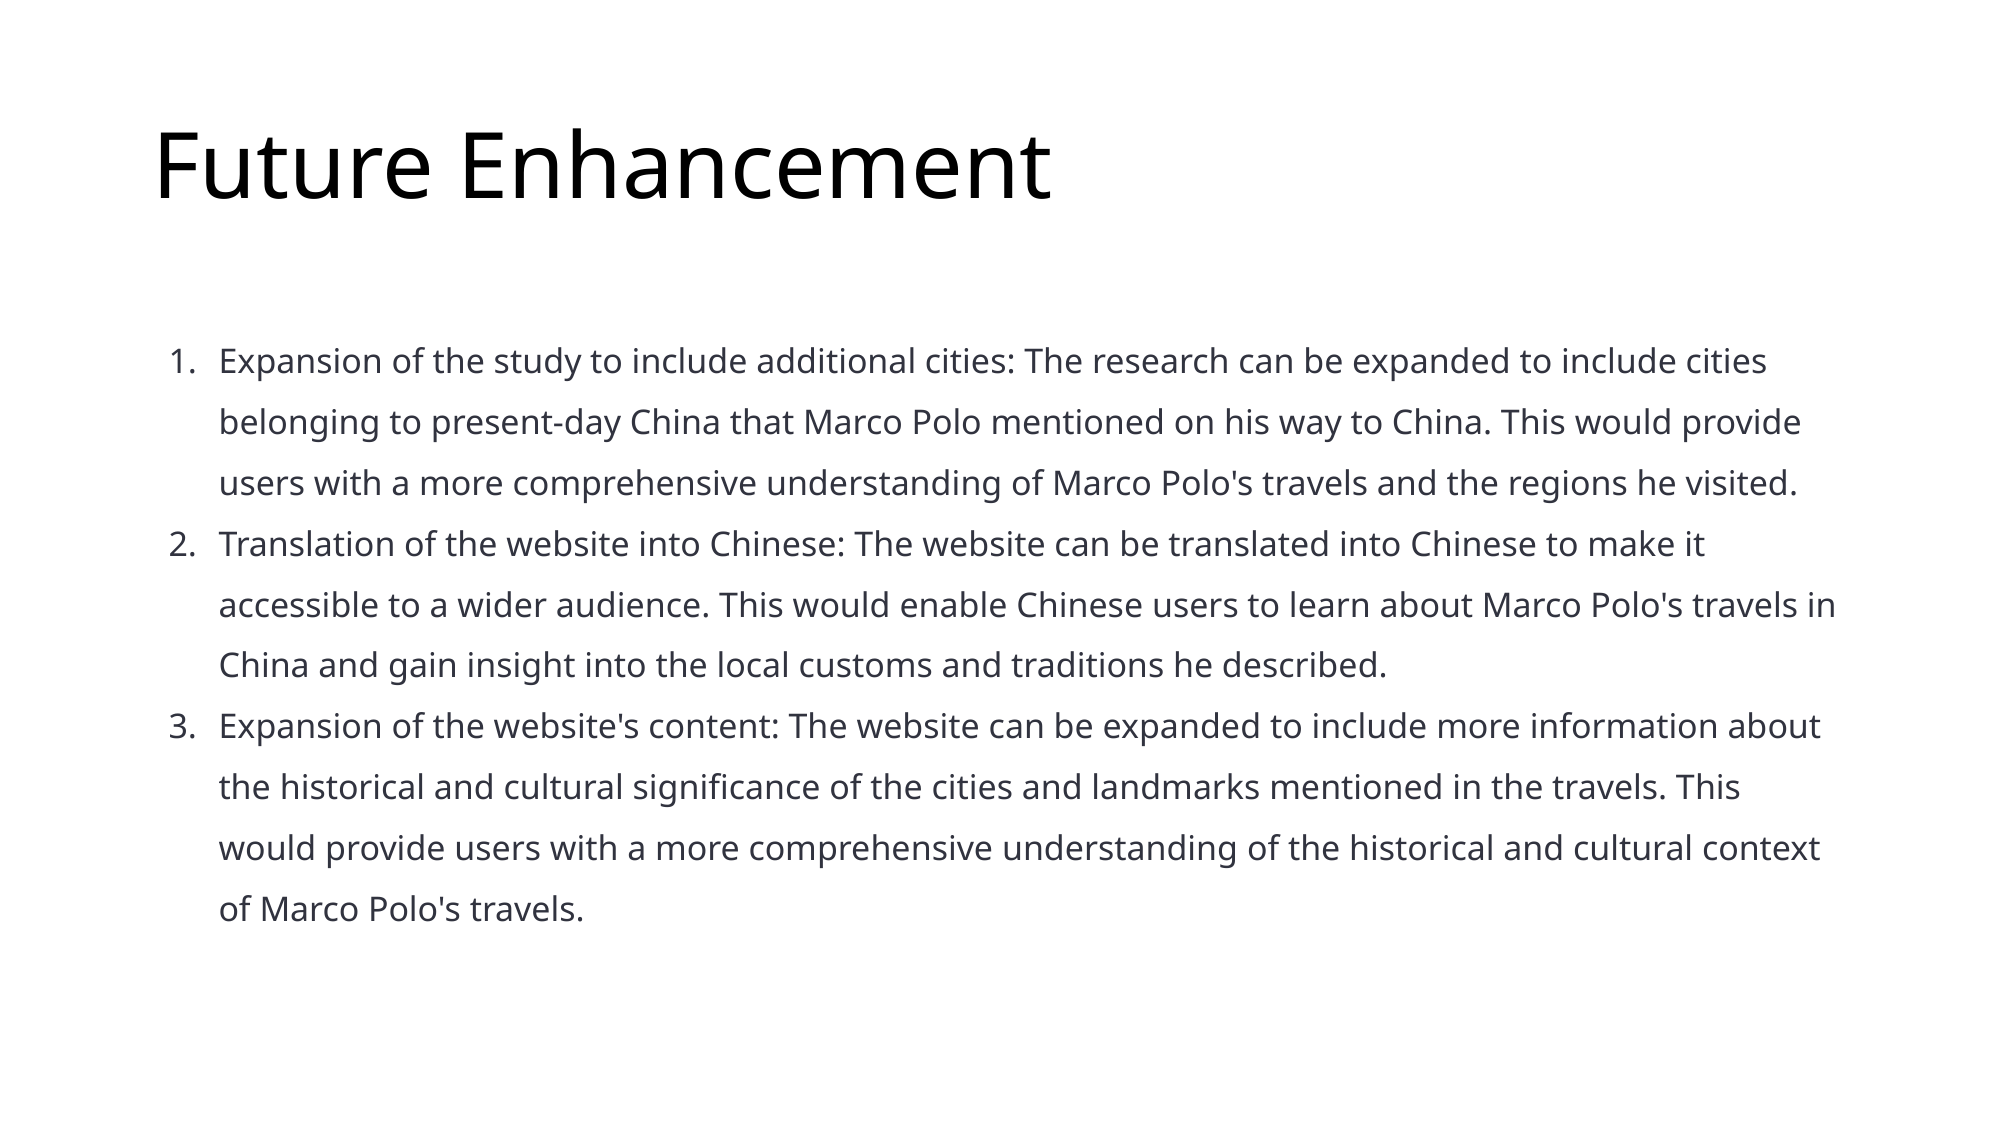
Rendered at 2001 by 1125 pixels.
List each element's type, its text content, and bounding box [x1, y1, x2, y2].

list Expansion of the study to include additional cities: The research can be expanded to include cities belonging to present-day China that Marco Polo mentioned on his way to China. This would provide users with a more comprehensive understanding of Marco Polo's travels and the regions he visited. Translation of the website into Chinese: The website can be translated into Chinese to make it accessible to a wider audience. This would enable Chinese users to learn about Marco Polo's travels in China and gain insight into the local customs and traditions he described. Expansion of the website's content: The website can be expanded to include more information about the historical and cultural significance of the cities and landmarks mentioned in the travels. This would provide users with a more comprehensive understanding of the historical and cultural context of Marco Polo's travels. [137, 299, 1863, 1014]
title Future Enhancement [137, 59, 1863, 278]
